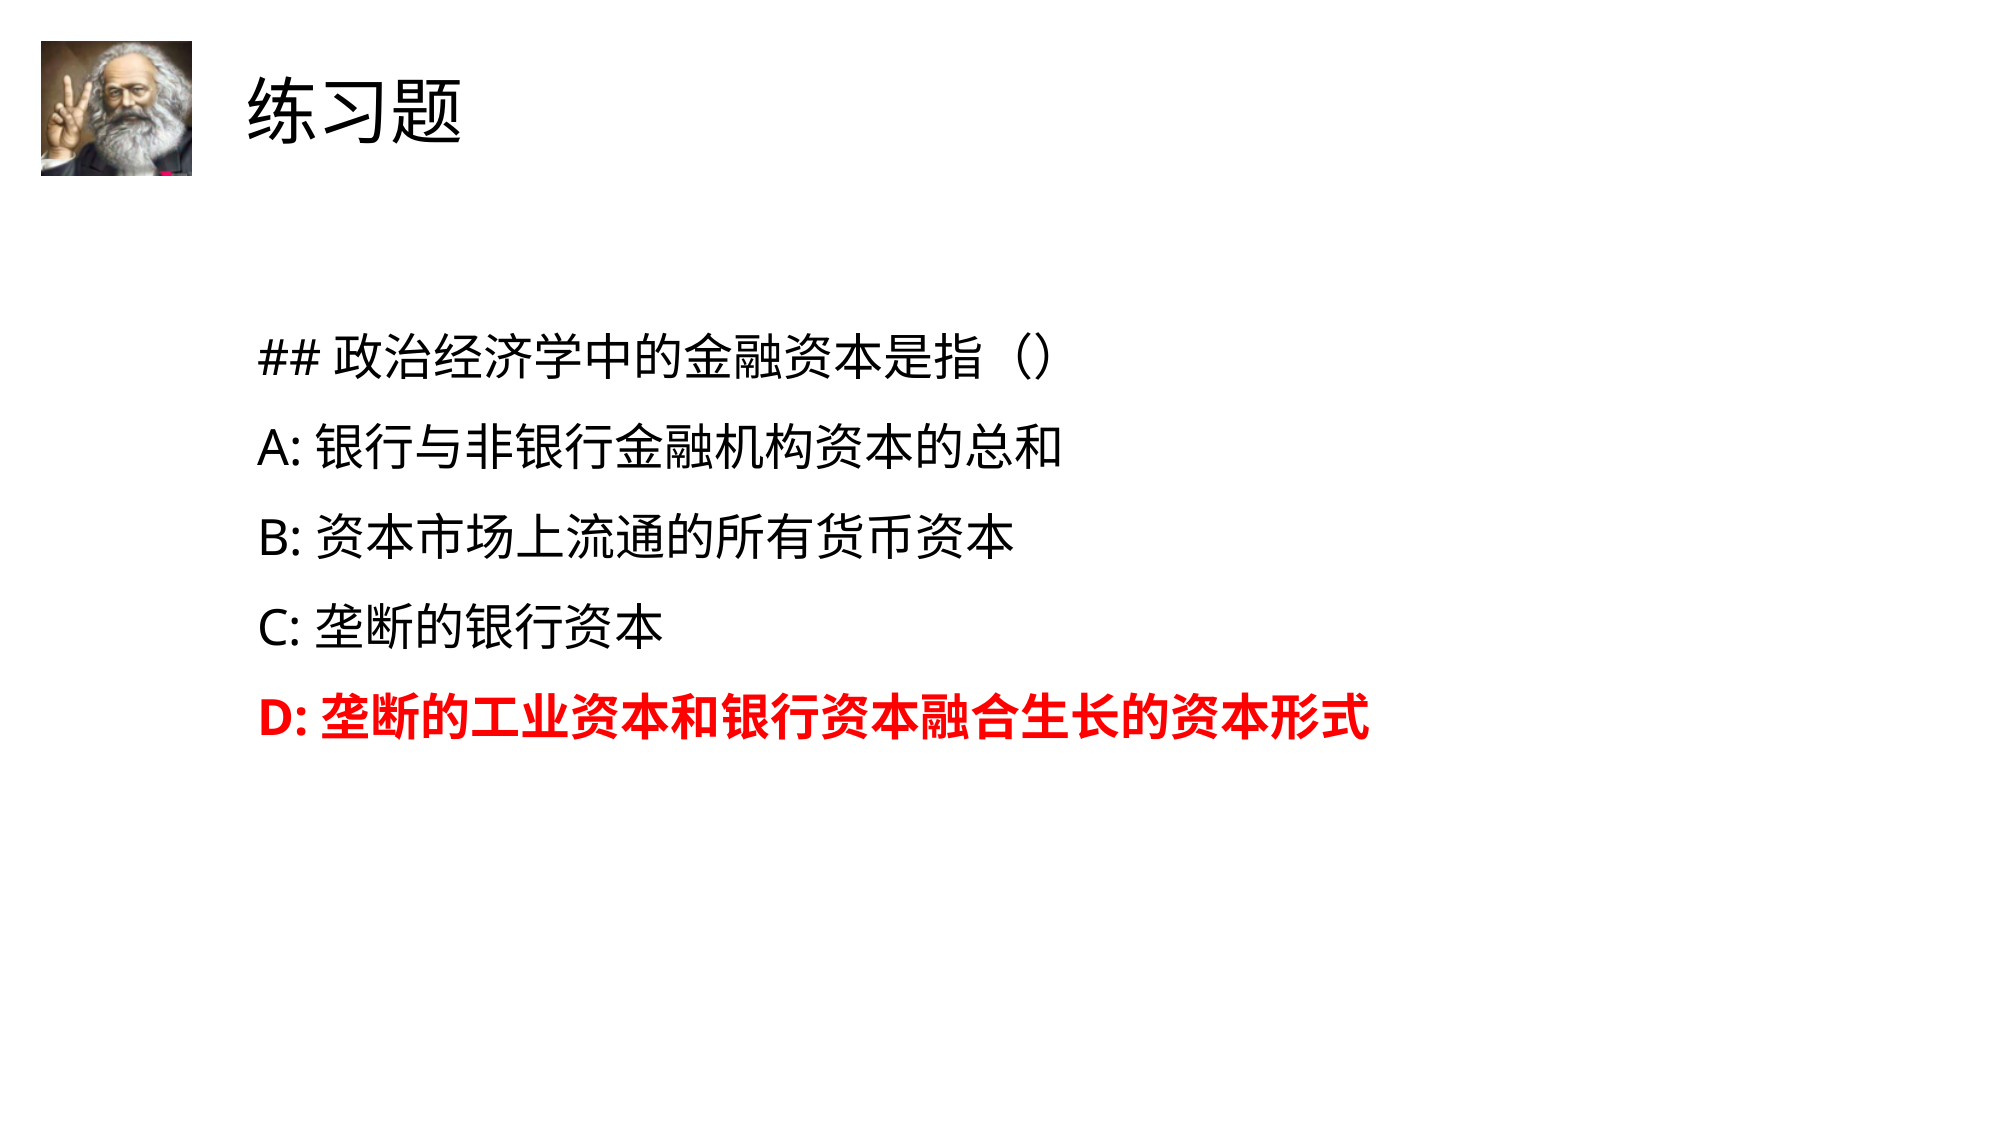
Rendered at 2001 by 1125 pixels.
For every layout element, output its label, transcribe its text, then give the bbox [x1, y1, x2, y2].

picture [41, 41, 192, 176]
text_box ##政治经济学中的金融资本是指（） A:银行与非银行金融机构资本的总和 B:资本市场上流通的所有货币资本 C:垄断的银行资本 D:垄断的工业资本和银行资本融合生长的资本形式 [242, 287, 1897, 753]
